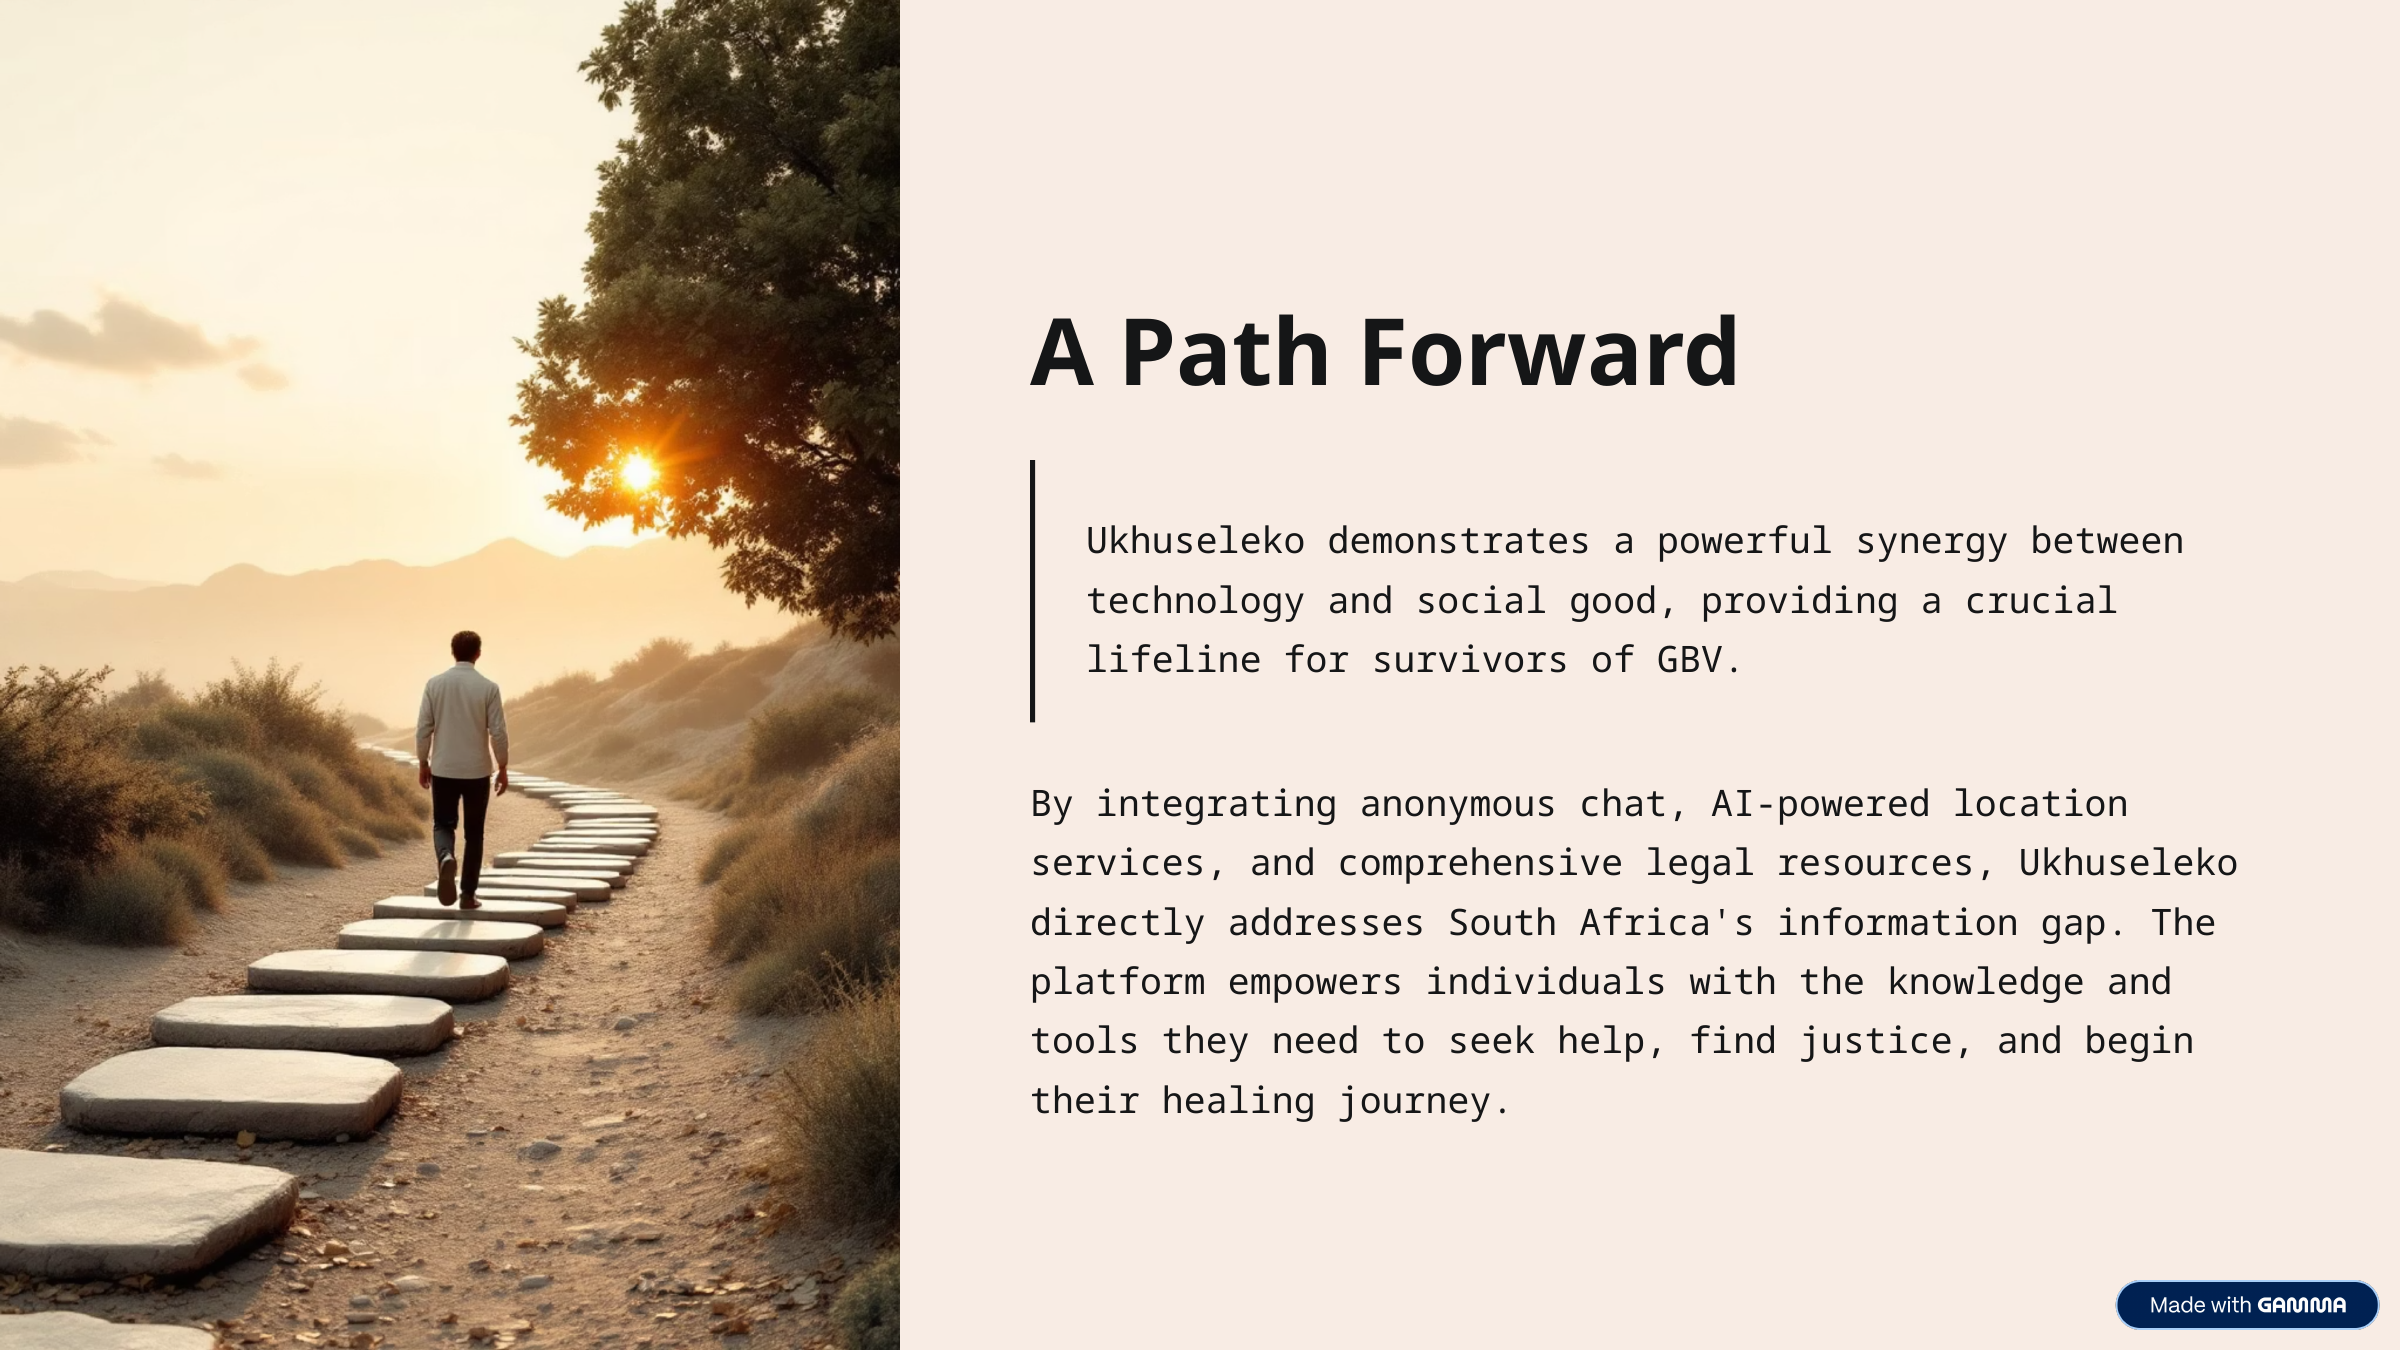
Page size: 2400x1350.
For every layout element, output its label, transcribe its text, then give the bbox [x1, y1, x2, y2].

text_box By integrating anonymous chat, AI-powered location services, and comprehensive legal resources, Ukhuseleko directly addresses South Africa's information gap. The platform empowers individuals with the knowledge and tools they need to seek help, find justice, and begin their healing journey. [1030, 764, 2270, 1062]
picture [2106, 1271, 2389, 1339]
text_box Ukhuseleko demonstrates a powerful synergy between technology and social good, providing a crucial lifeline for survivors of GBV. [1086, 501, 2270, 681]
picture [0, 0, 900, 1350]
text_box A Path Forward [1030, 288, 1961, 405]
text_box [1030, 460, 1036, 723]
